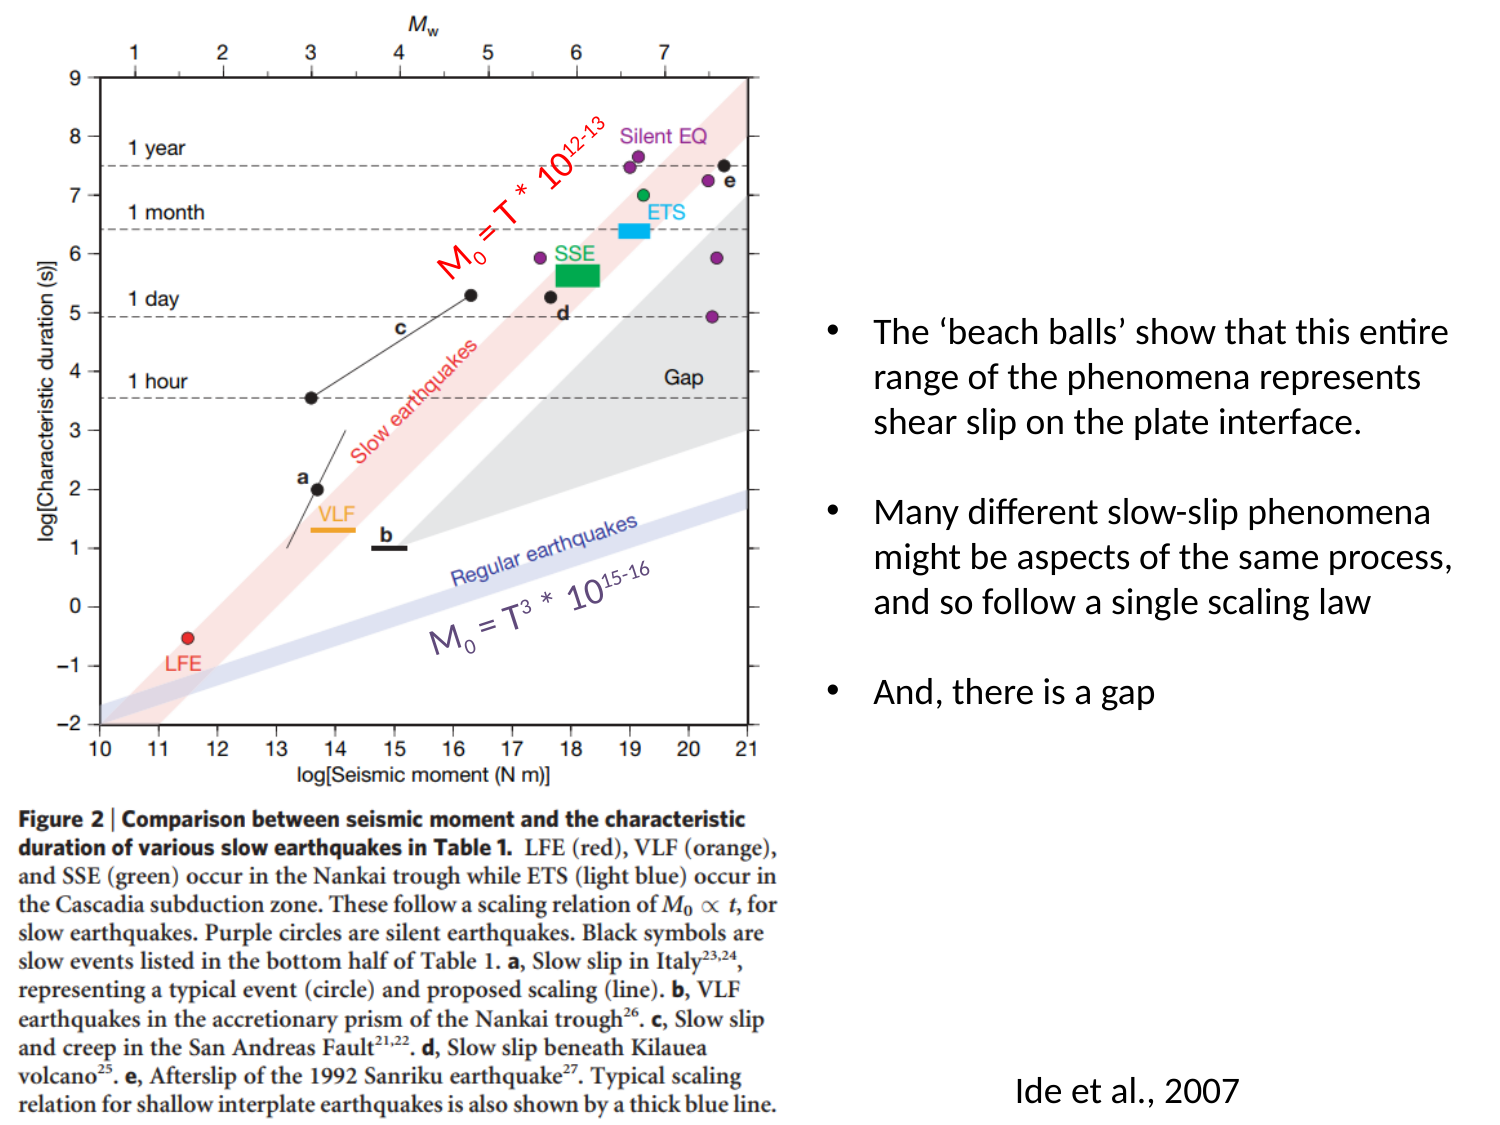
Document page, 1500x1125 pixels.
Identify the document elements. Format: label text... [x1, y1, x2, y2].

picture [5, 0, 793, 1125]
text_box The ‘beach balls’ show that this entire range of the phenomena represents shear slip on the plate interface. Many different slow-slip phenomena might be aspects of the same process, and so follow a single scaling law And, there is a gap [811, 299, 1489, 765]
text_box Ide et al., 2007 [999, 1058, 1307, 1119]
